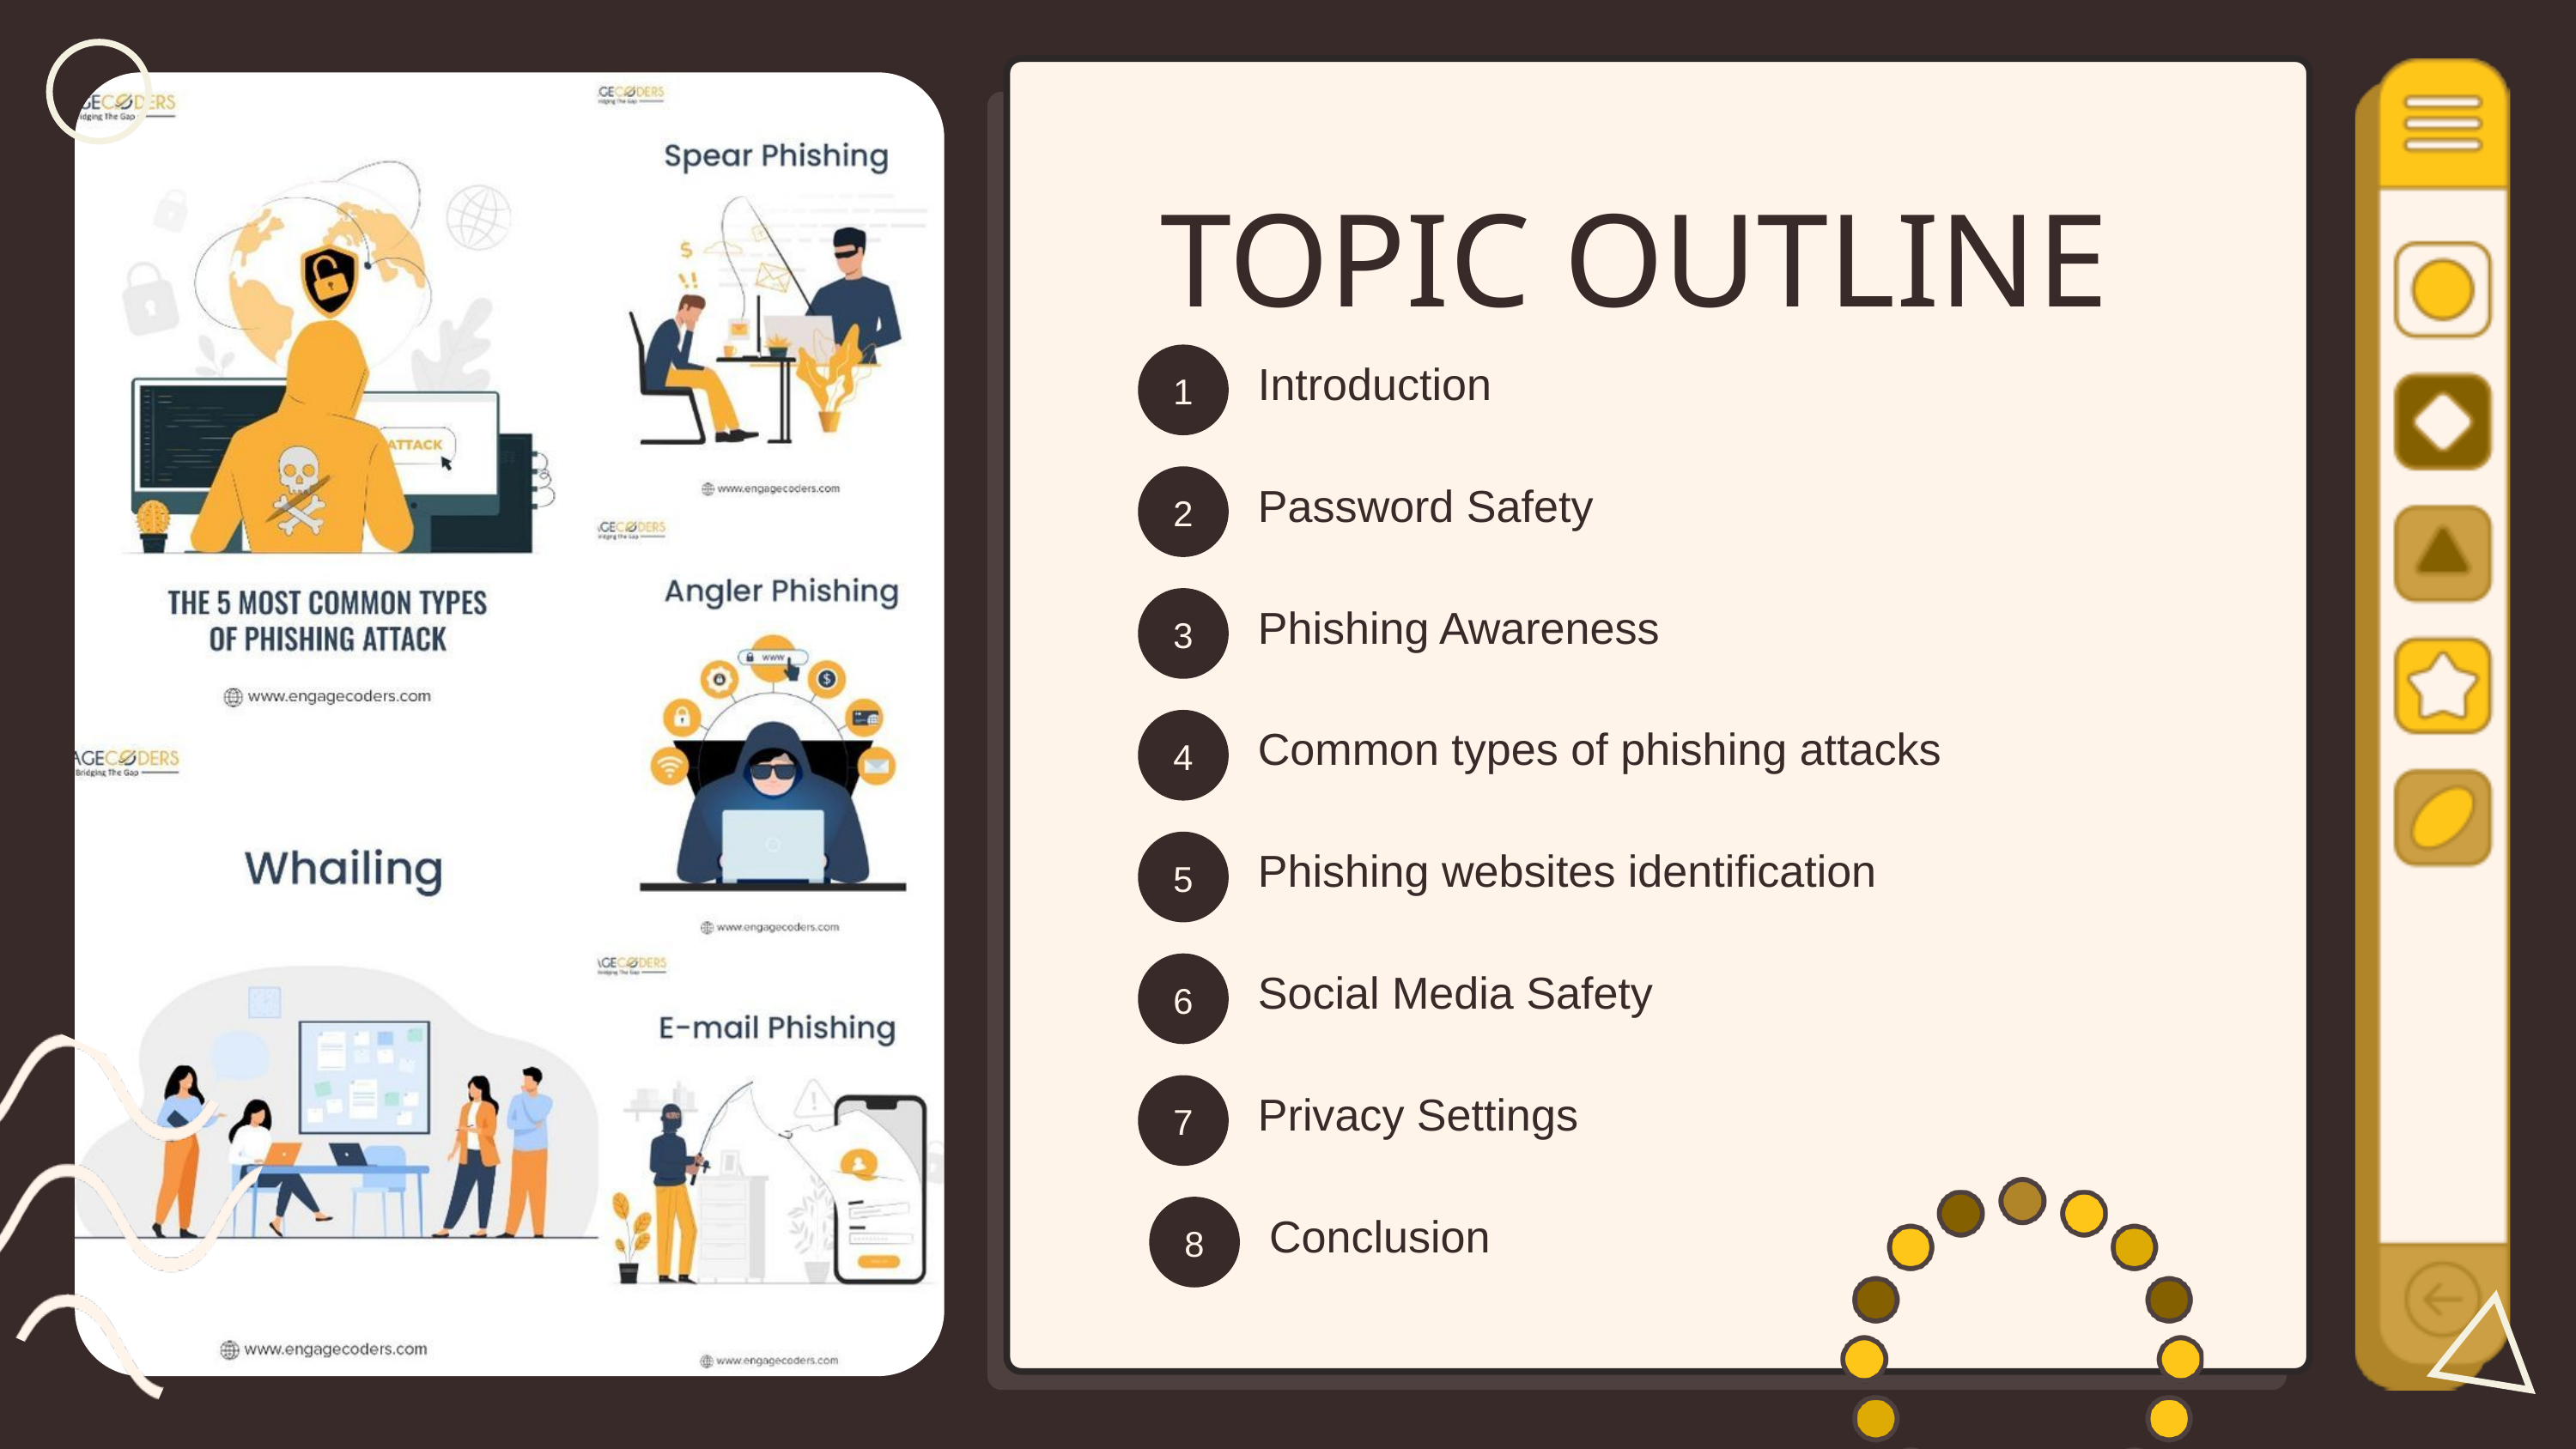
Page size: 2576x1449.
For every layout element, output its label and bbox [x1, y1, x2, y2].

text_box [2439, 1295, 2539, 1383]
text_box [1149, 1196, 1241, 1288]
text_box [49, 41, 149, 142]
text_box [1137, 709, 1230, 801]
text_box [1840, 1398, 2204, 1449]
text_box [1137, 1075, 1230, 1167]
text_box [1137, 831, 1230, 923]
text_box [1137, 465, 1230, 558]
text_box [1137, 587, 1230, 679]
text_box [1006, 58, 2310, 1372]
text_box [987, 91, 2287, 1391]
text_box [1137, 953, 1230, 1045]
text_box [2354, 58, 2511, 1391]
text_box [1137, 344, 1230, 436]
text_box [118, 1384, 166, 1402]
text_box [0, 1006, 70, 1362]
text_box [74, 72, 945, 1377]
